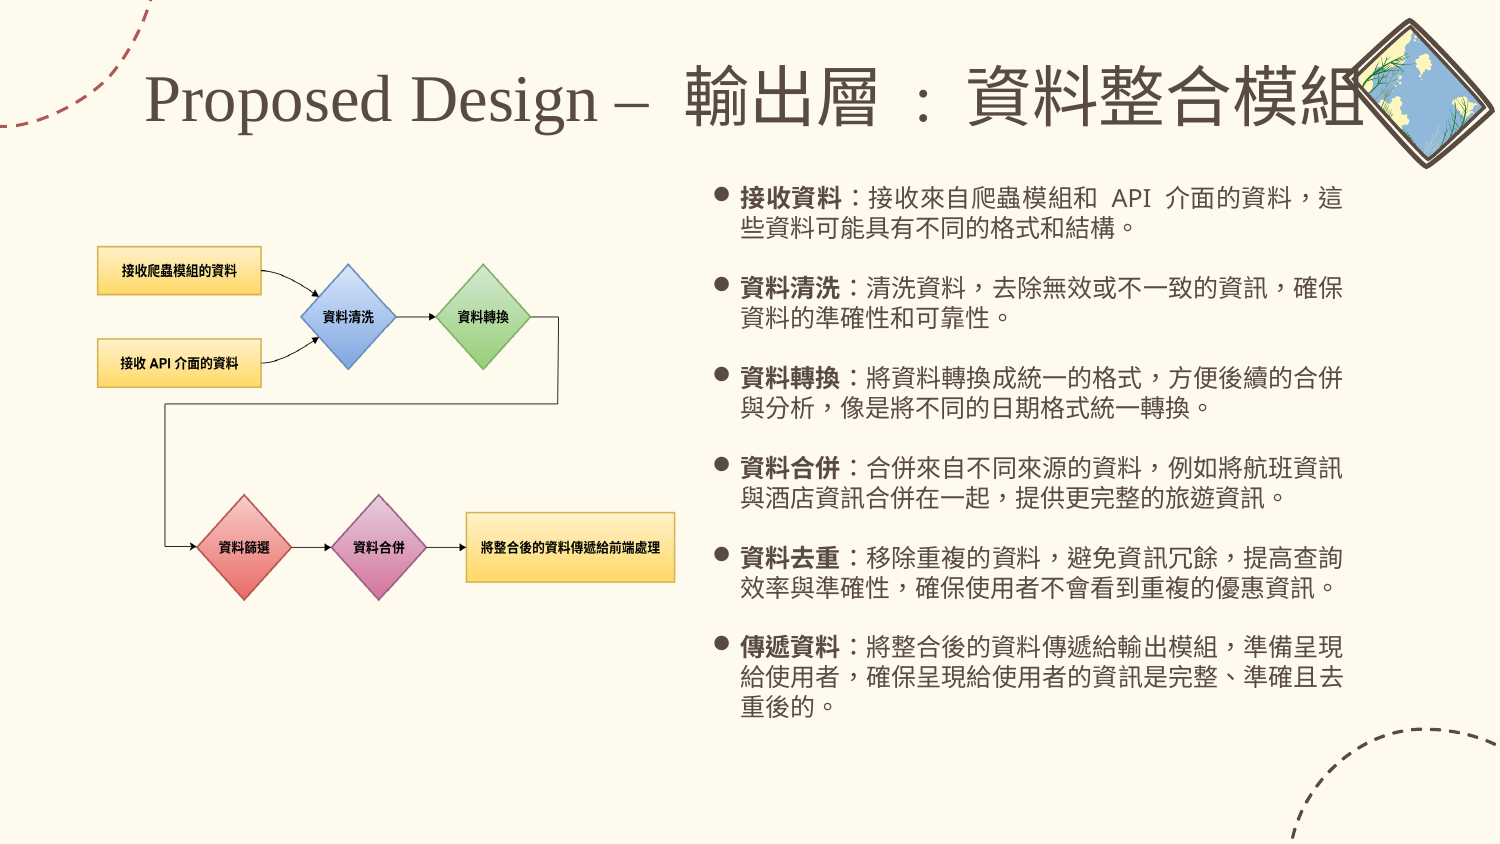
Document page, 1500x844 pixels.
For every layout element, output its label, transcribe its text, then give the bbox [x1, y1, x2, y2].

text_box 接收資料：接收來自爬蟲模組和 API 介面的資料，這些資料可能具有不同的格式和結構。 資料清洗：清洗資料，去除無效或不一致的資訊，確保資料的準確性和可靠性。 資料轉換：將資料轉換成統一的格式，方便後續的合併與分析，像是將不同的日期格式統一轉換。 資料合併：合併來自不同來源的資料，例如將航班資訊與酒店資訊合併在一起，提供更完整的旅遊資訊。 資料去重：移除重複的資料，避免資訊冗餘，提高查詢效率與準確性，確保使用者不會看到重複的優惠資訊。 傳遞資料：將整合後的資料傳遞給輸出模組，準備呈現給使用者，確保呈現給使用者的資訊是完整、準確且去重後的。 [664, 175, 1359, 765]
title Proposed Design – 輸出層 : 資料整合模組 [130, 39, 1394, 134]
text_box [88, 236, 664, 610]
